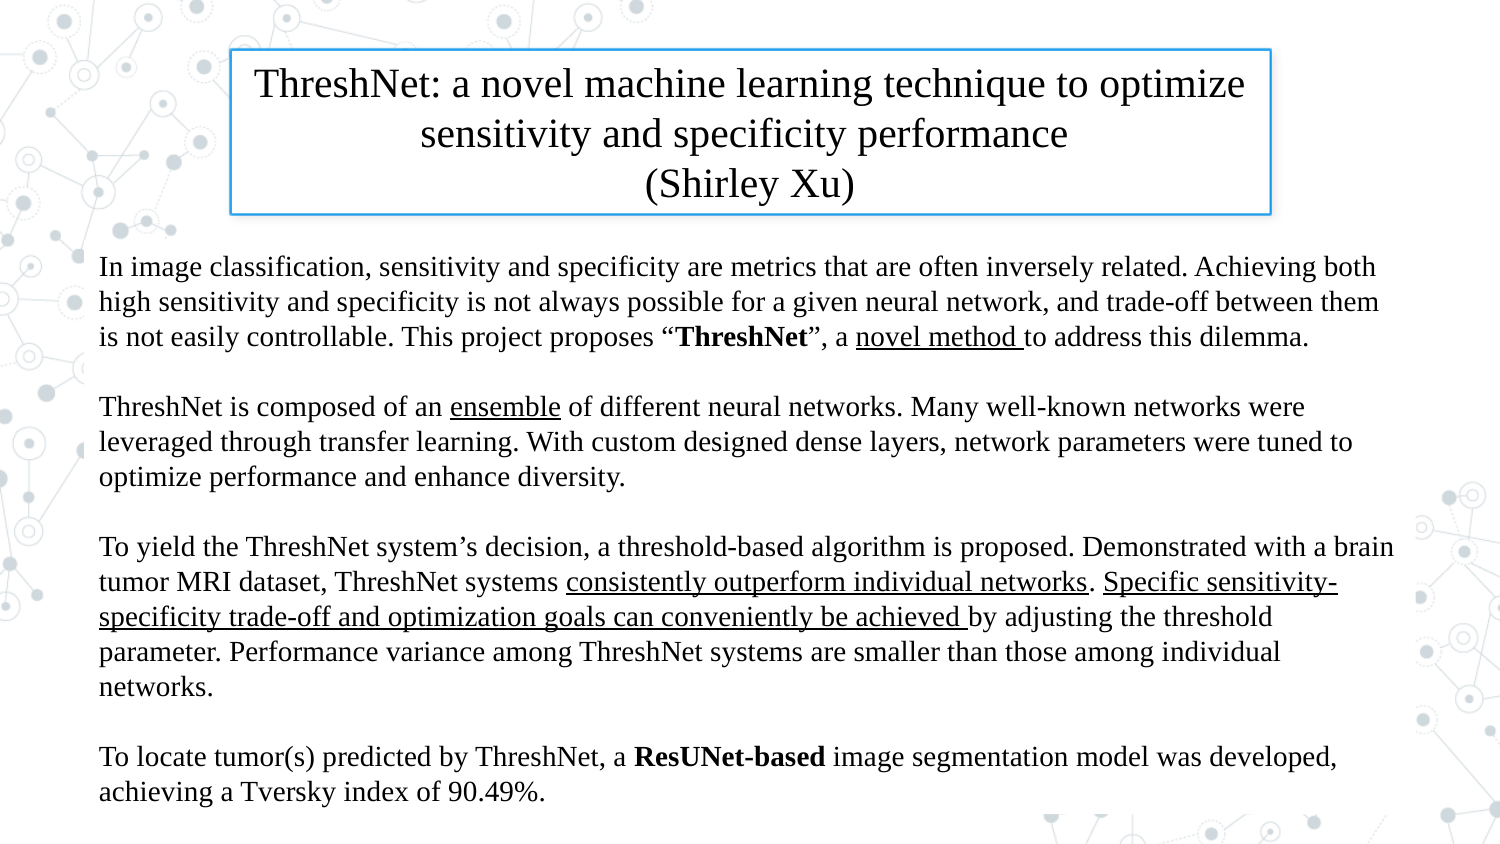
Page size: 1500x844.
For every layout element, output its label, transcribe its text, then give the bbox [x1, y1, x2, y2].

text_box In image classification, sensitivity and specificity are metrics that are often inversely related. Achieving both high sensitivity and specificity is not always possible for a given neural network, and trade-off between them is not easily controllable. This project proposes “ThreshNet”, a novel method to address this dilemma. ThreshNet is composed of an ensemble of different neural networks. Many well-known networks were leveraged through transfer learning. With custom designed dense layers, network parameters were tuned to optimize performance and enhance diversity. To yield the ThreshNet system’s decision, a threshold-based algorithm is proposed. Demonstrated with a brain tumor MRI dataset, ThreshNet systems consistently outperform individual networks. Specific sensitivity-specificity trade-off and optimization goals can conveniently be achieved by adjusting the threshold parameter. Performance variance among ThreshNet systems are smaller than those among individual networks. To locate tumor(s) predicted by ThreshNet, a ResUNet-based image segmentation model was developed, achieving a Tversky index of 90.49%. [84, 240, 1416, 815]
picture [0, 0, 1500, 844]
text_box ThreshNet: a novel machine learning technique to optimize sensitivity and specificity performance (Shirley Xu) [234, 53, 1269, 212]
